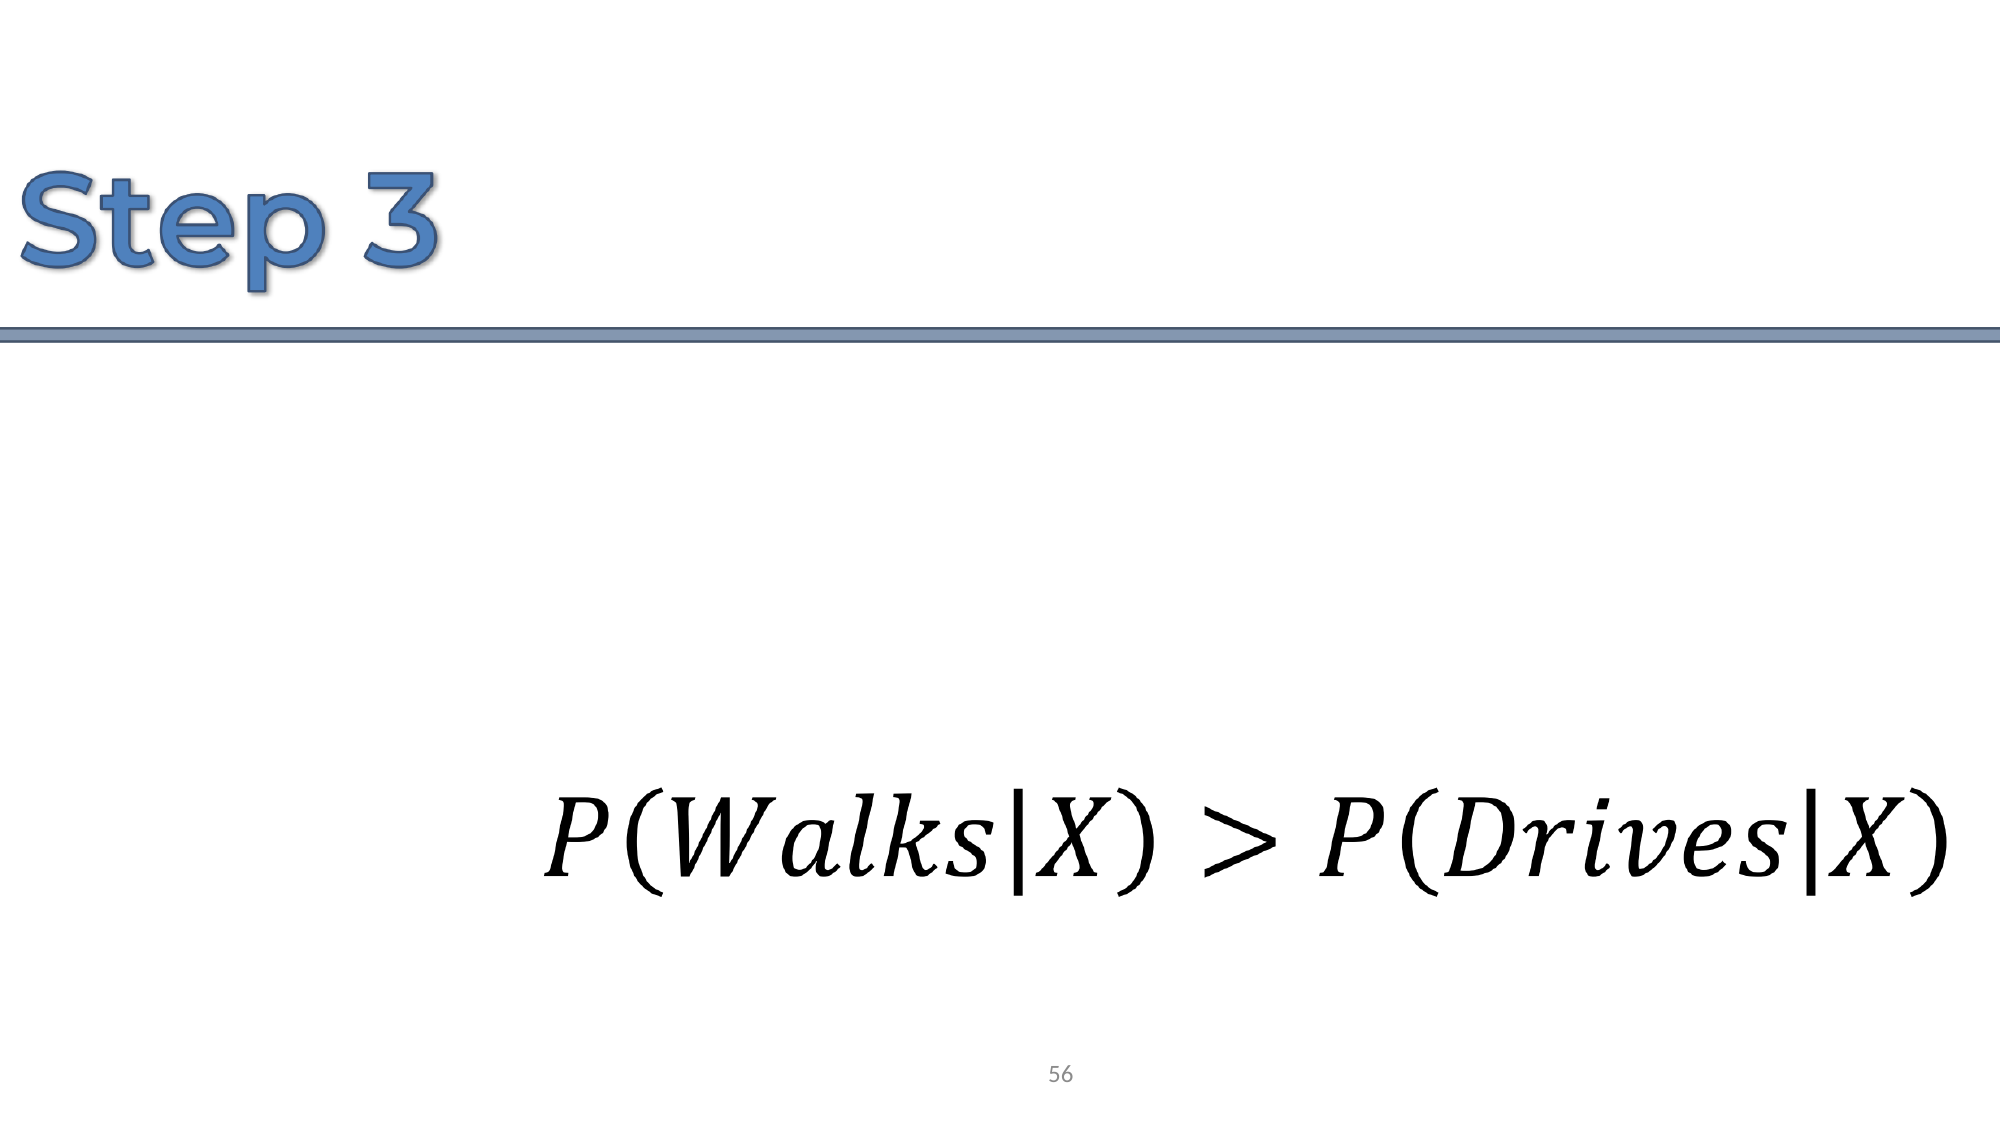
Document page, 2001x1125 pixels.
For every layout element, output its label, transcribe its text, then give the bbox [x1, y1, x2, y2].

slide_number 56 [638, 1042, 1089, 1103]
picture [0, 139, 2000, 986]
